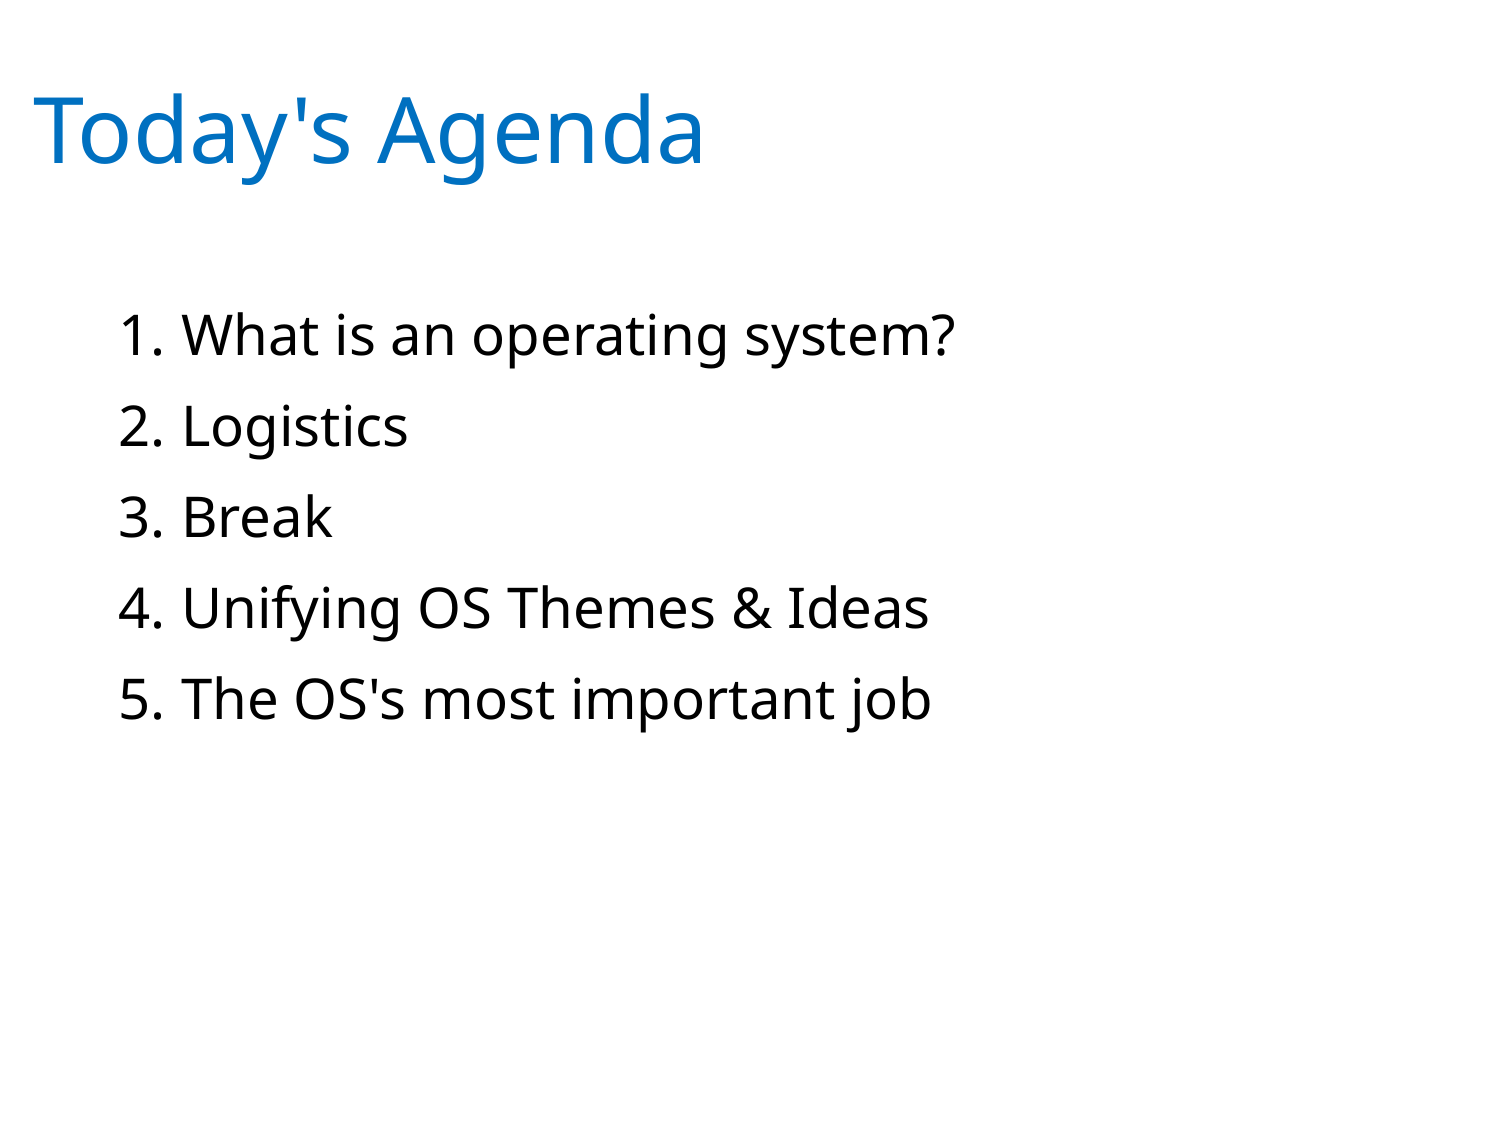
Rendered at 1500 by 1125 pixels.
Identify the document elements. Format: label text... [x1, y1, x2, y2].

title Today's Agenda [18, 25, 1312, 243]
list What is an operating system? Logistics Break Unifying OS Themes & Ideas The OS's most important job [103, 299, 1397, 1014]
